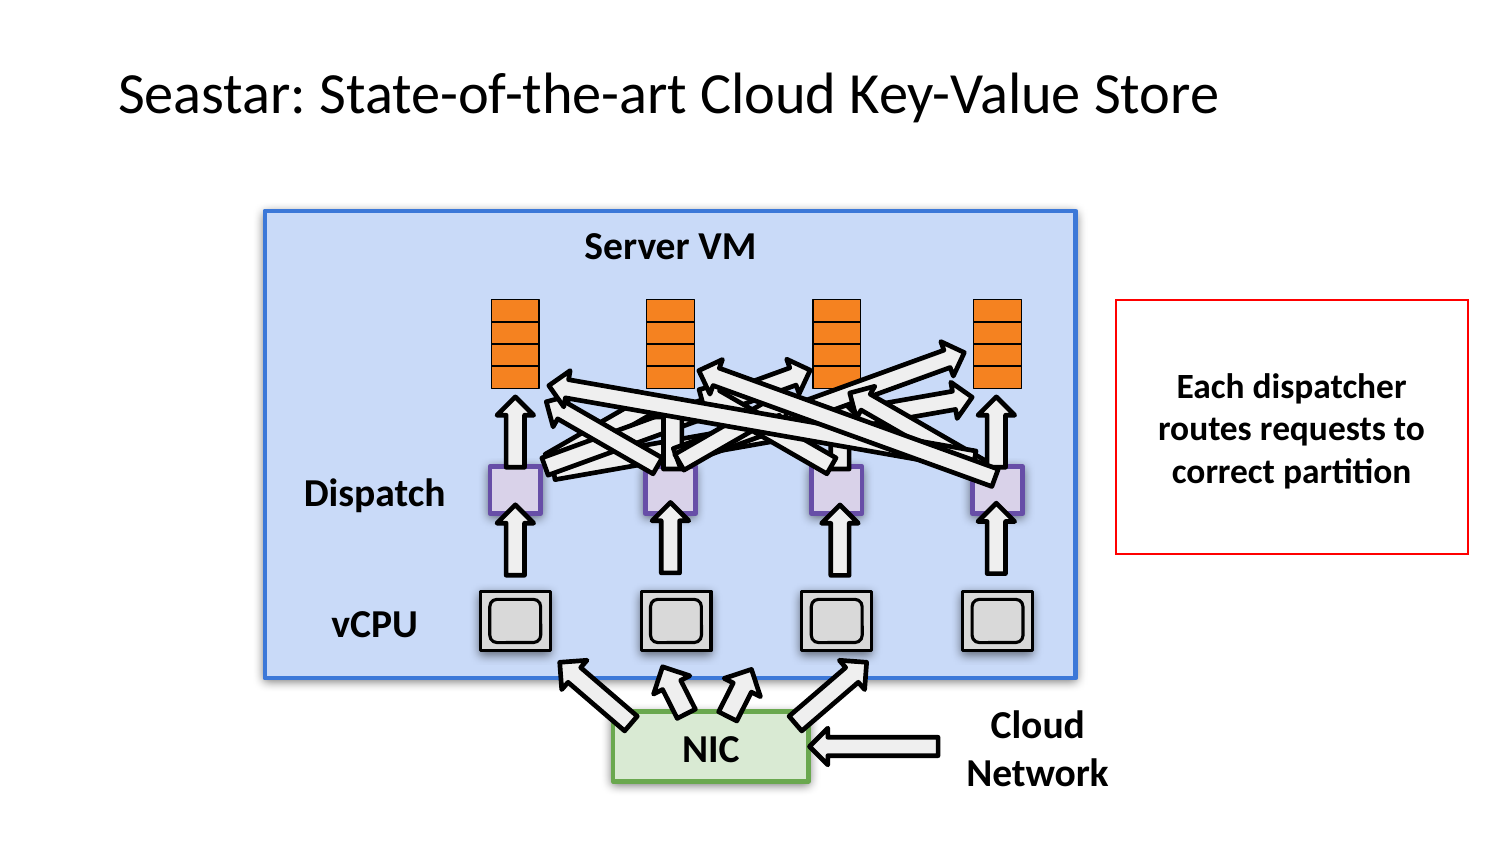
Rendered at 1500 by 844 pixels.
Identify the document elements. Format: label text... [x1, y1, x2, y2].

text_box [975, 455, 987, 464]
text_box NIC [613, 711, 809, 782]
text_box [646, 299, 695, 389]
text_box [858, 411, 881, 424]
text_box [682, 419, 697, 427]
text_box [645, 466, 696, 514]
text_box Each dispatcher routes requests to correct partition [1115, 299, 1468, 554]
text_box [830, 445, 850, 470]
text_box [541, 439, 613, 476]
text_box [491, 299, 540, 389]
text_box [654, 414, 682, 470]
text_box [789, 660, 867, 731]
text_box [755, 359, 807, 394]
text_box [926, 442, 977, 460]
text_box [673, 438, 701, 454]
text_box [642, 442, 663, 457]
text_box Cloud Network [949, 723, 1127, 770]
text_box [496, 504, 534, 576]
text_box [801, 591, 873, 651]
text_box [786, 413, 806, 421]
text_box [616, 417, 663, 443]
text_box [811, 466, 863, 514]
text_box [653, 666, 696, 719]
text_box [490, 466, 541, 514]
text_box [480, 591, 551, 651]
text_box [866, 341, 965, 396]
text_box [973, 299, 1022, 389]
text_box [753, 404, 787, 417]
text_box [716, 432, 761, 453]
text_box [718, 669, 761, 722]
text_box Dispatch [286, 467, 464, 513]
text_box [836, 405, 855, 416]
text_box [640, 591, 712, 651]
text_box [972, 466, 1023, 514]
text_box [548, 370, 913, 459]
text_box Server VM [264, 210, 1076, 679]
text_box [699, 359, 999, 487]
text_box [545, 433, 591, 456]
text_box [601, 409, 656, 430]
title Seastar: State-of-the-art Cloud Key-Value Store [103, 33, 1397, 156]
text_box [962, 591, 1033, 651]
text_box [496, 398, 534, 468]
text_box [674, 426, 752, 471]
text_box [682, 433, 709, 444]
text_box [977, 398, 1015, 468]
text_box [809, 728, 939, 765]
text_box [726, 437, 770, 450]
text_box [554, 452, 637, 480]
text_box [821, 504, 859, 576]
text_box [699, 386, 757, 412]
text_box [559, 660, 638, 731]
text_box [652, 502, 689, 573]
text_box [851, 386, 964, 448]
text_box [723, 391, 753, 404]
text_box [886, 382, 973, 419]
text_box [977, 503, 1015, 574]
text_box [812, 299, 861, 389]
text_box [808, 397, 852, 410]
text_box vCPU [299, 599, 451, 645]
text_box [546, 398, 663, 474]
text_box [752, 431, 837, 474]
